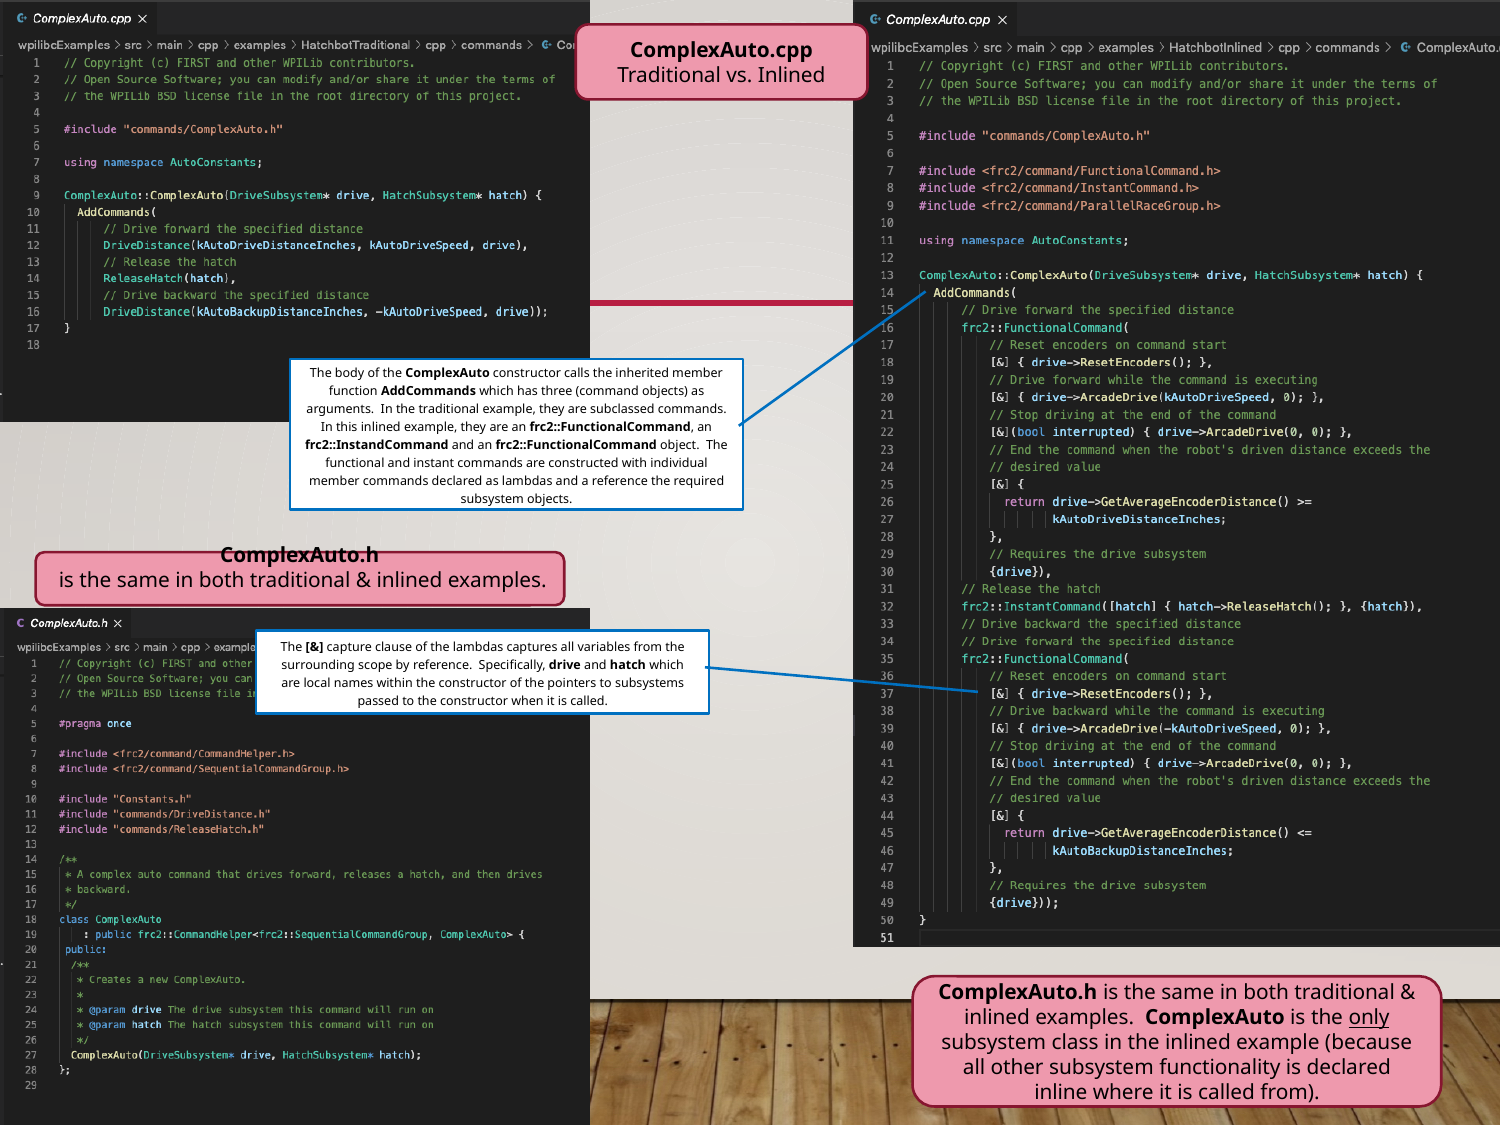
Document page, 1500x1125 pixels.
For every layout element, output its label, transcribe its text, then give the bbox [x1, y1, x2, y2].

text_box ComplexAuto.h is the same in both traditional & inlined examples. [34, 550, 566, 607]
text_box ComplexAuto.h is the same in both traditional & inlined examples. ComplexAuto is the only subsystem class in the inlined example (because all other subsystem functionality is declared inline where it is called from). [911, 974, 1443, 1108]
text_box The body of the ComplexAuto constructor calls the inherited member function AddCommands which has three (command objects) as arguments. In the traditional example, they are subclassed commands. In this inlined example, they are an frc2::FunctionalCommand, an frc2::InstandCommand and an frc2::FunctionalCommand object. The functional and instant commands are constructed with individual member commands declared as lambdas and a reference the required subsystem objects. [289, 342, 853, 511]
text_box The [&] capture clause of the lambdas captures all variables from the surrounding scope by reference. Specifically, drive and hatch which are local names within the constructor of the pointers to subsystems passed to the constructor when it is called. [590, 629, 853, 715]
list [853, 0, 1500, 947]
picture [0, 608, 1500, 1125]
text_box ComplexAuto.cpp Traditional vs. Inlined [590, 23, 853, 101]
picture [0, 0, 590, 422]
